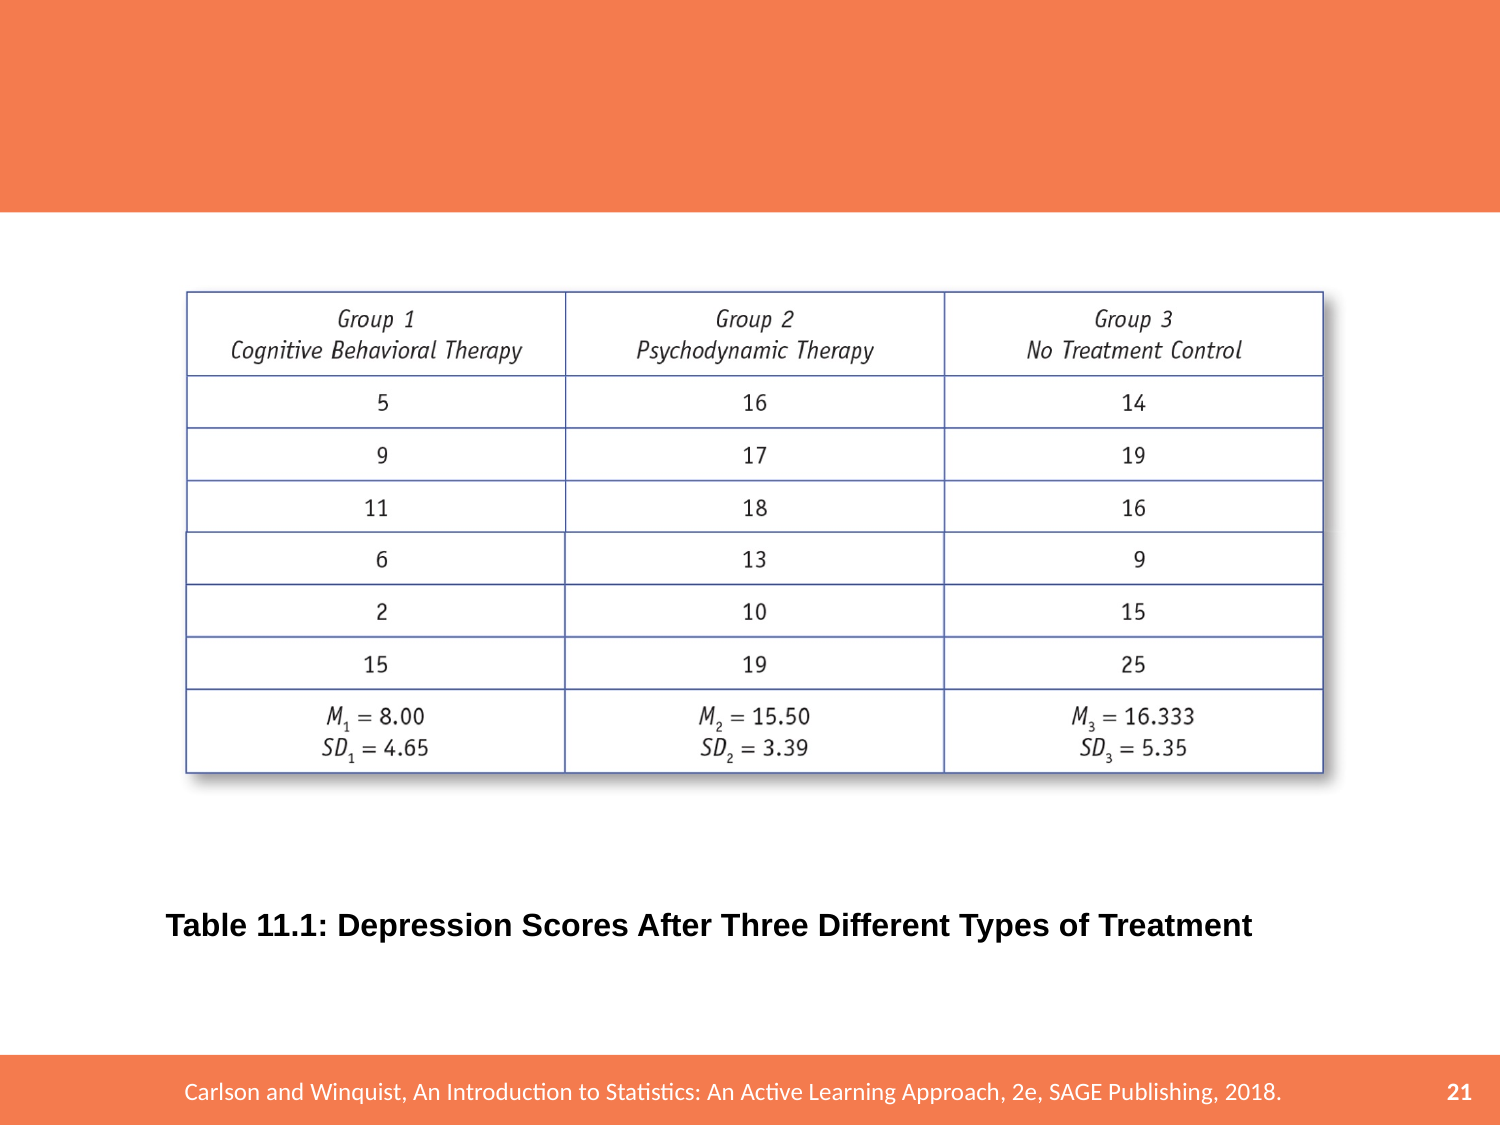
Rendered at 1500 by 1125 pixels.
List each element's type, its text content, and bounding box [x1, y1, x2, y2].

title Table 11.1: Depression Scores After Three Different Types of Treatment [91, 875, 1330, 950]
slide_number 21 [1387, 1060, 1488, 1120]
picture [179, 285, 1348, 796]
footer Carlson and Winquist, An Introduction to Statistics: An Active Learning Approach, 2e, SAGE Publishing, 2018. [150, 1060, 1325, 1121]
